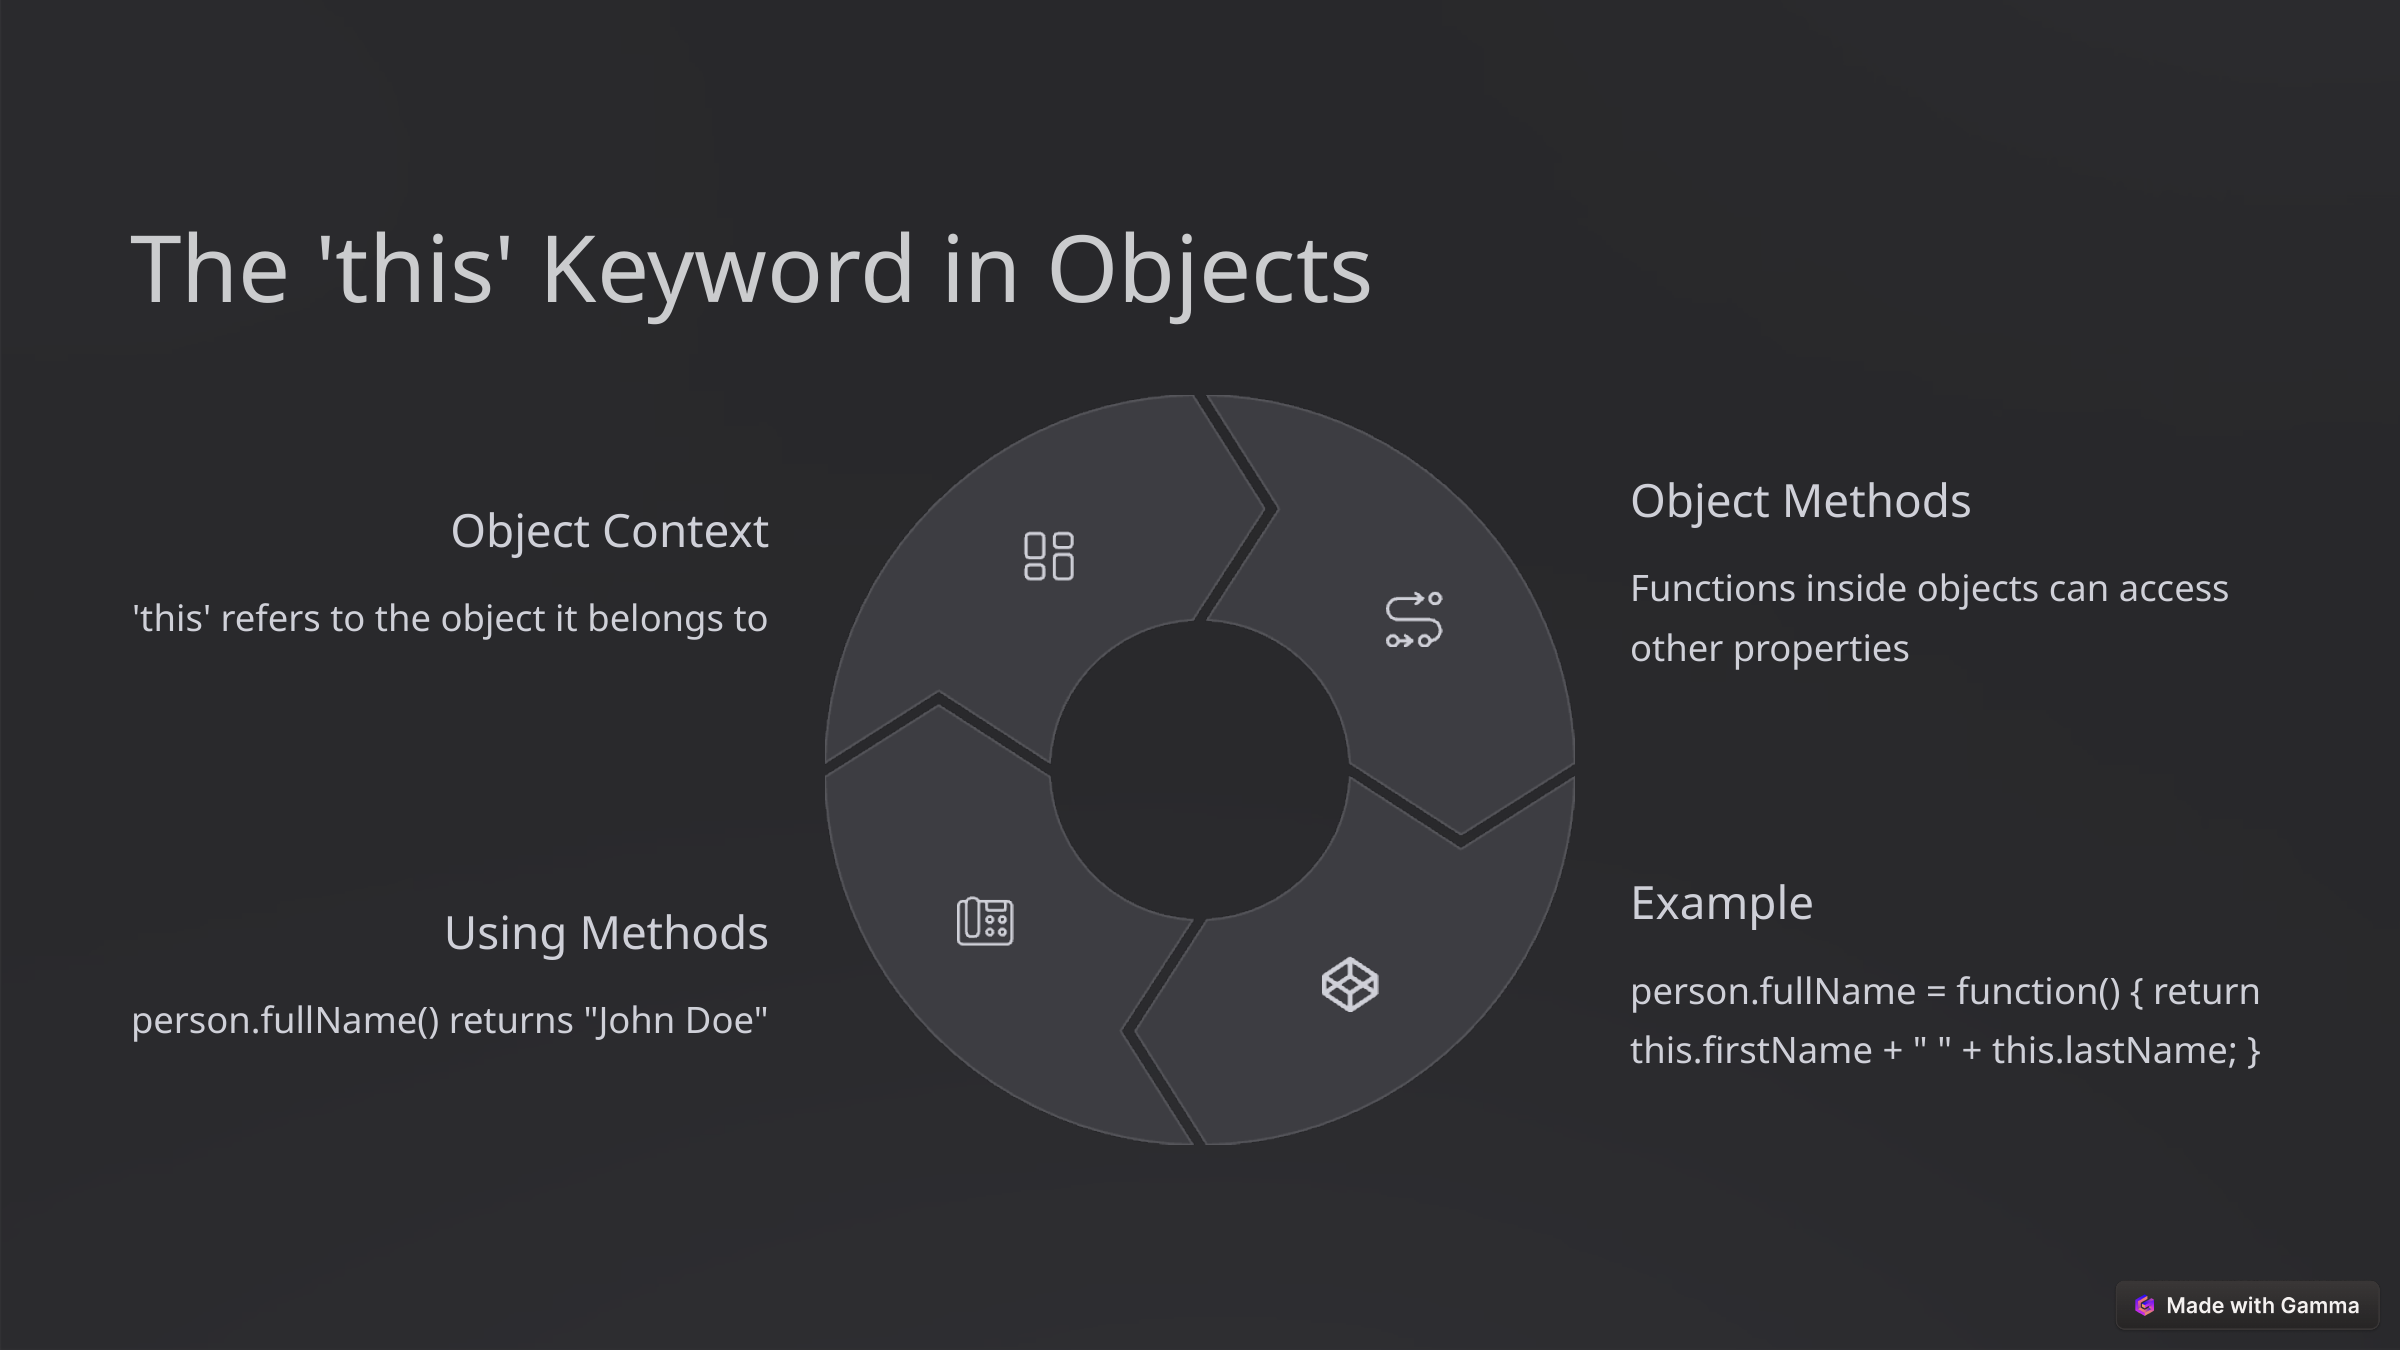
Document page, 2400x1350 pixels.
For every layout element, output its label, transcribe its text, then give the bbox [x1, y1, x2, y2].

text_box 'this' refers to the object it belongs to [130, 579, 770, 640]
text_box The 'this' Keyword in Objects [130, 205, 1386, 322]
picture [825, 395, 1575, 1145]
text_box person.fullName = function() { return this.firstName + " " + this.lastName; } [1630, 952, 2270, 1072]
text_box Using Methods [304, 901, 770, 960]
text_box Object Methods [1630, 469, 2096, 528]
text_box Example [1630, 871, 2096, 930]
text_box person.fullName() returns "John Doe" [130, 981, 770, 1042]
text_box Object Context [304, 499, 770, 558]
text_box Functions inside objects can access other properties [1630, 549, 2270, 669]
picture [2106, 1271, 2389, 1339]
